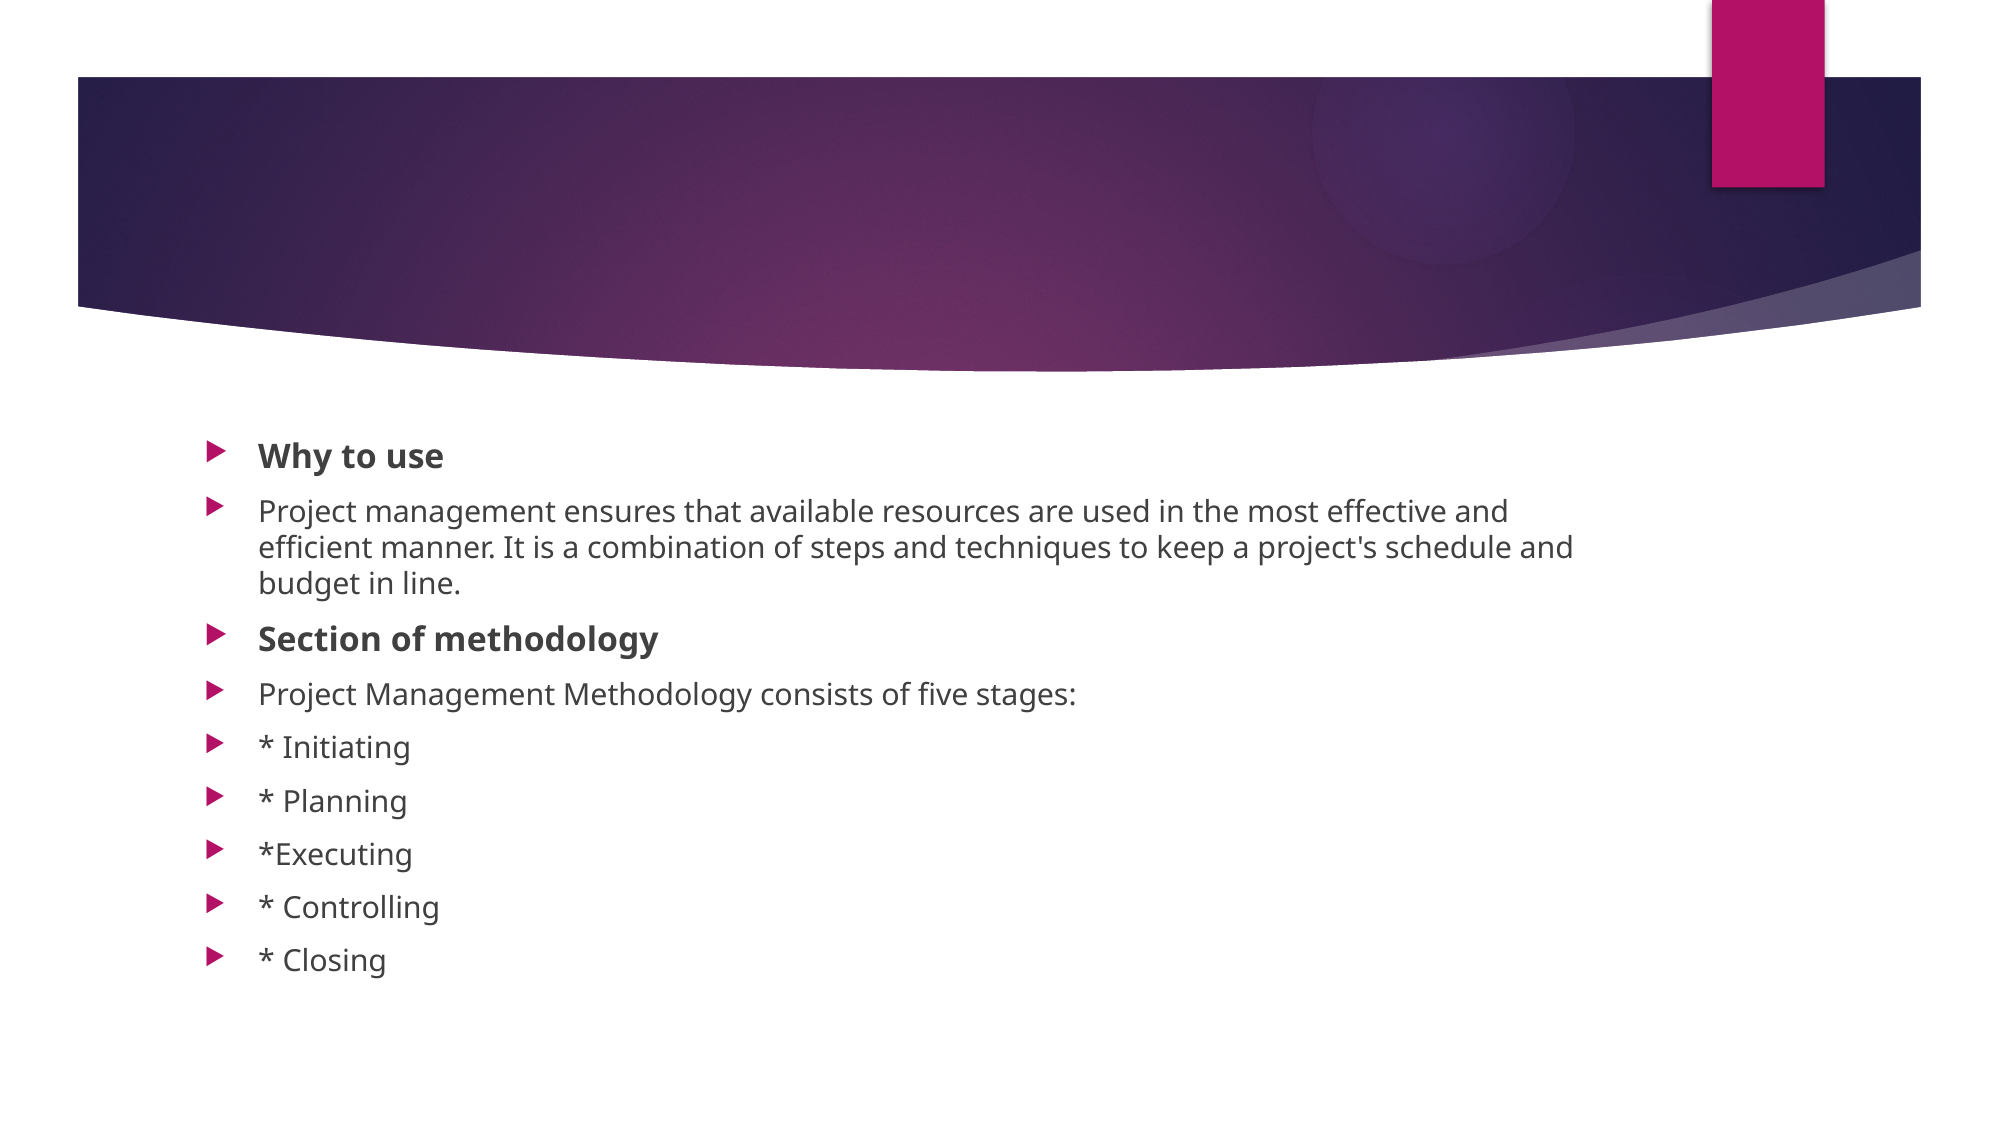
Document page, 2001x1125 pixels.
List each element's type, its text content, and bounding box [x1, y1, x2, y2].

list Why to use Project management ensures that available resources are used in the most effective and efficient manner. It is a combination of steps and techniques to keep a project's schedule and budget in line. Section of methodology Project Management Methodology consists of five stages: * Initiating * Planning *Executing * Controlling * Closing [189, 427, 1638, 988]
